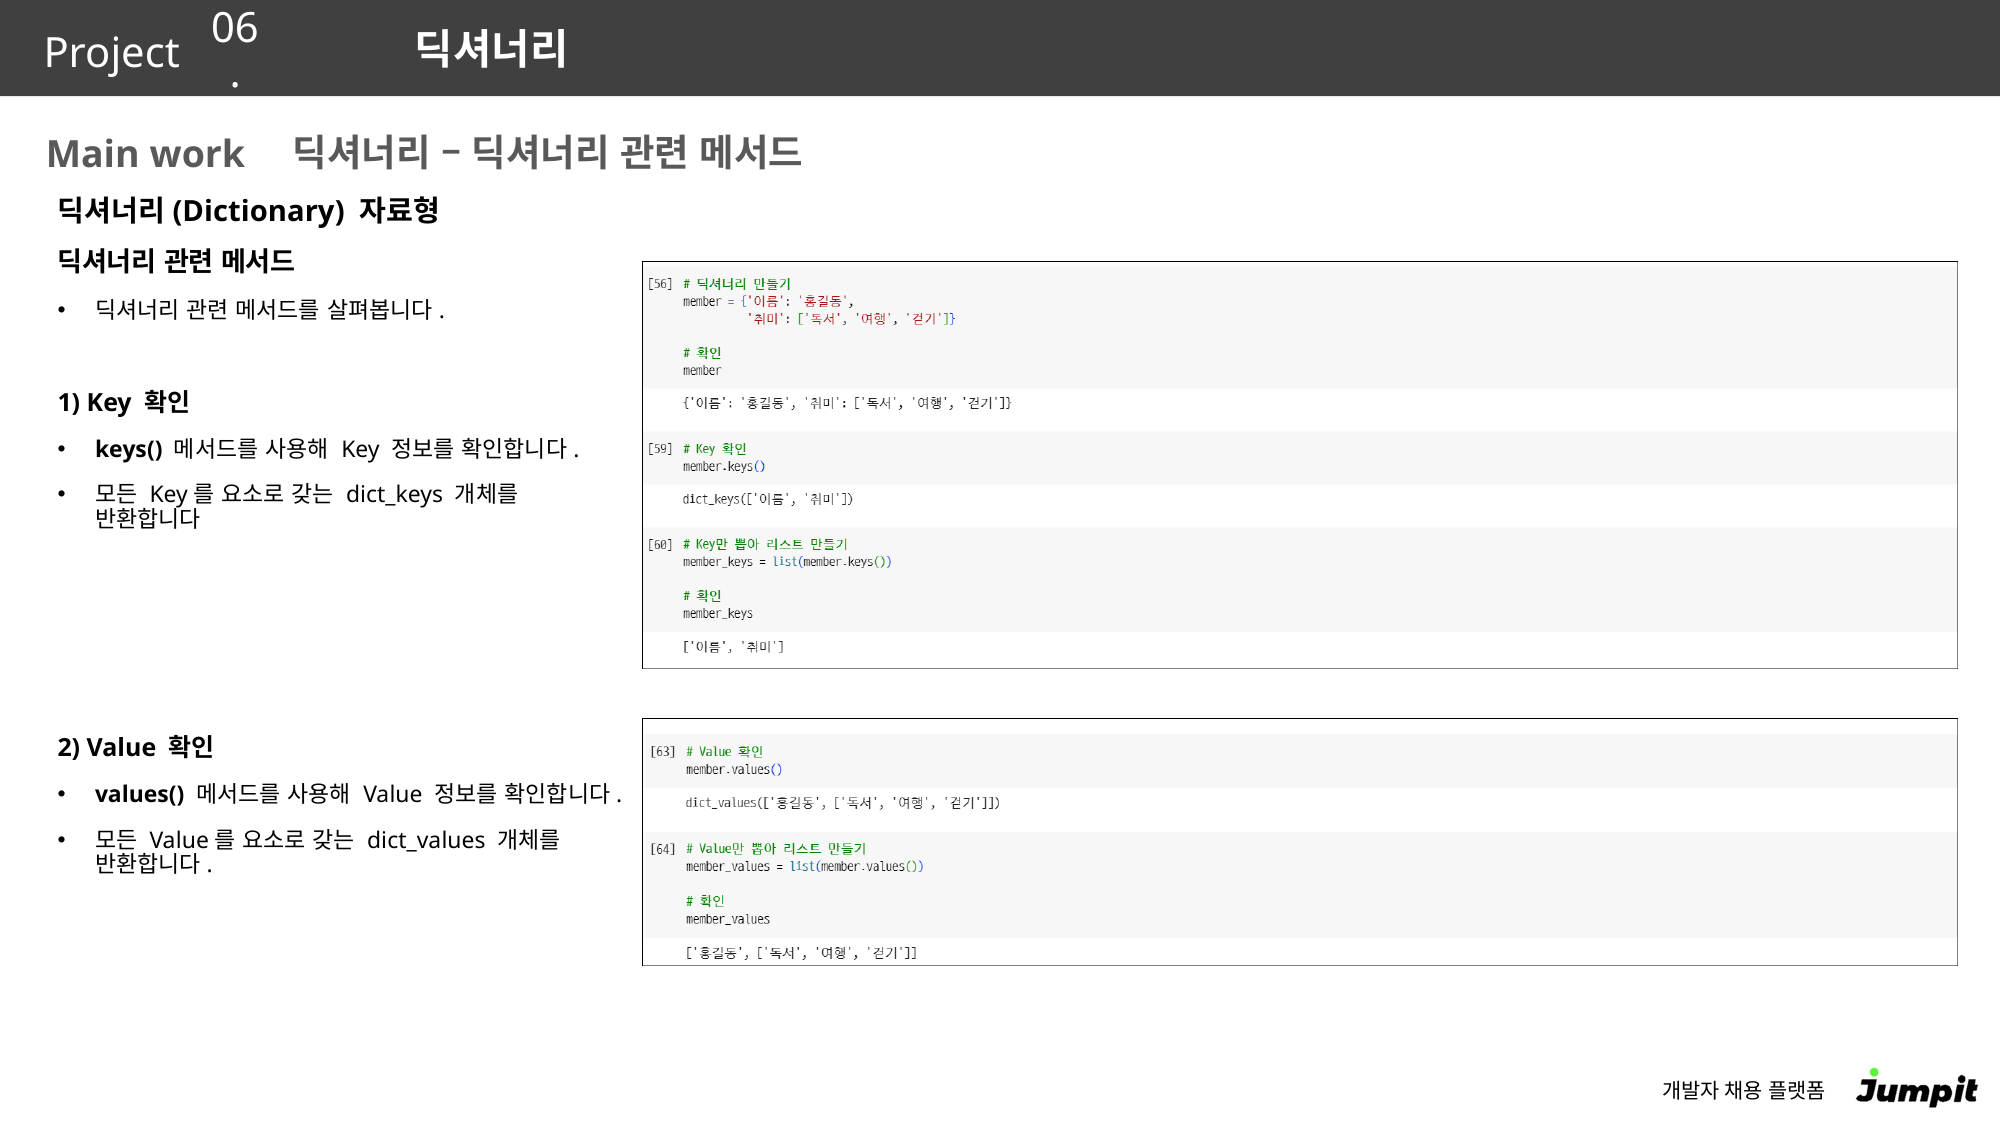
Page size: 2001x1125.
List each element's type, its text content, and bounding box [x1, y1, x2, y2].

list 딕셔너리 – 딕셔너리 관련 메서드 [277, 126, 1856, 183]
list 06. [192, 20, 278, 82]
list 딕셔너리 [399, 20, 1707, 82]
list 딕셔너리(Dictionary) 자료형 딕셔너리 관련 메서드 딕셔너리 관련 메서드를 살펴봅니다. 1) Key 확인 keys() 메서드를 사용해 Key 정보를 확인합니다. 모든 Key를 요소로 갖는 dict_keys 개체를 반환합니다 2) Value 확인 values() 메서드를 사용해 Value 정보를 확인합니다. 모든 Value를 요소로 갖는 dict_values 개체를 반환합니다. [42, 188, 642, 781]
picture [642, 718, 1958, 966]
picture [642, 261, 1958, 669]
picture [1849, 1063, 1982, 1113]
text_box [42, 781, 642, 1043]
